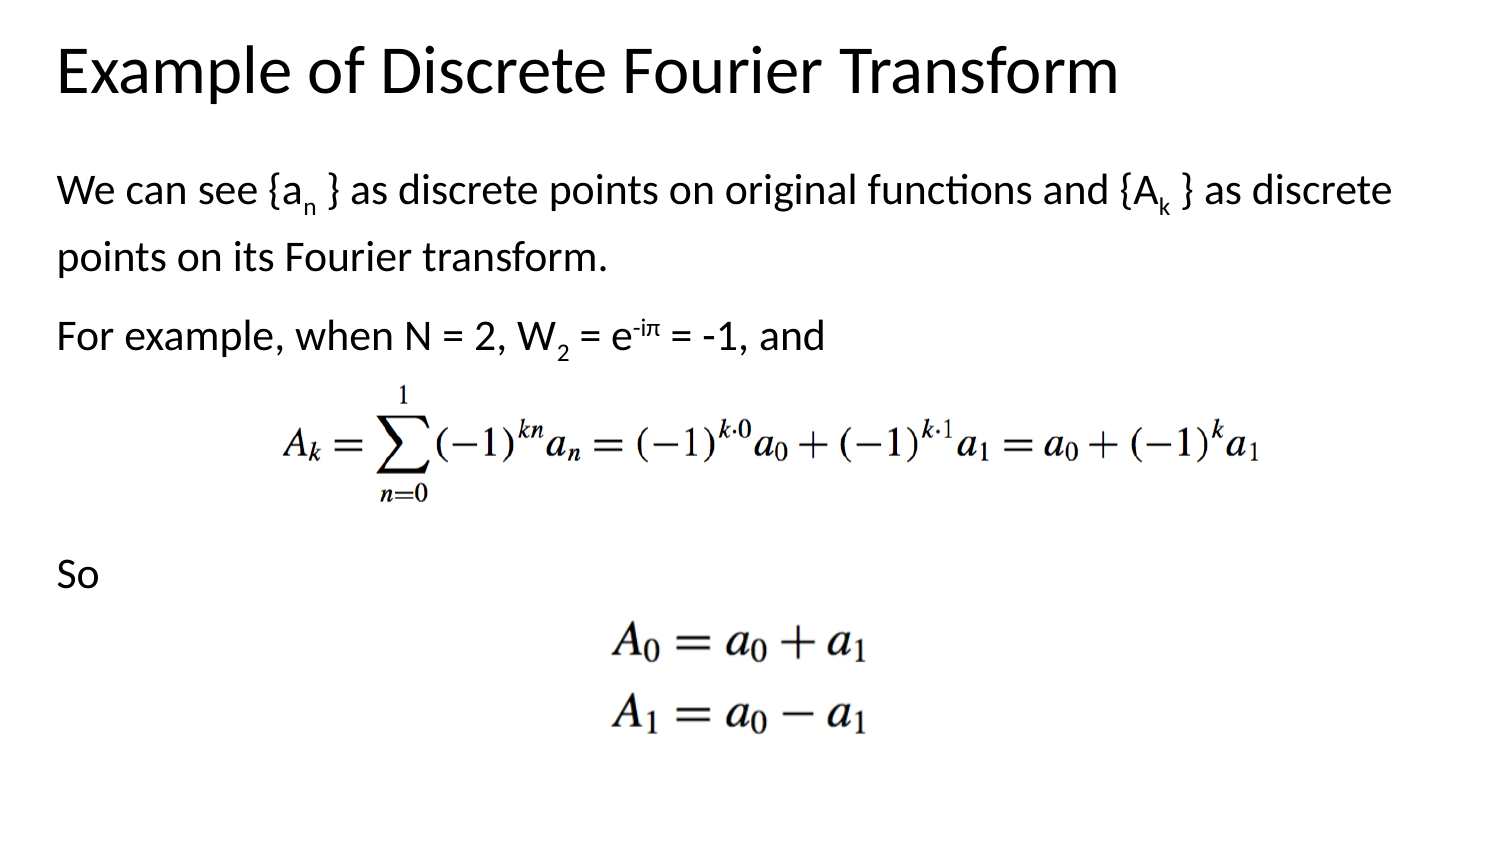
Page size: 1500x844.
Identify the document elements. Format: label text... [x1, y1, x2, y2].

picture [266, 375, 1291, 518]
title Example of Discrete Fourier Transform [51, 24, 1449, 119]
picture [582, 595, 917, 764]
list We can see {an } as discrete points on original functions and {Ak } as discrete points on its Fourier transform. For example, when N = 2, W2 = e-iπ = -1, and So [51, 148, 1449, 812]
